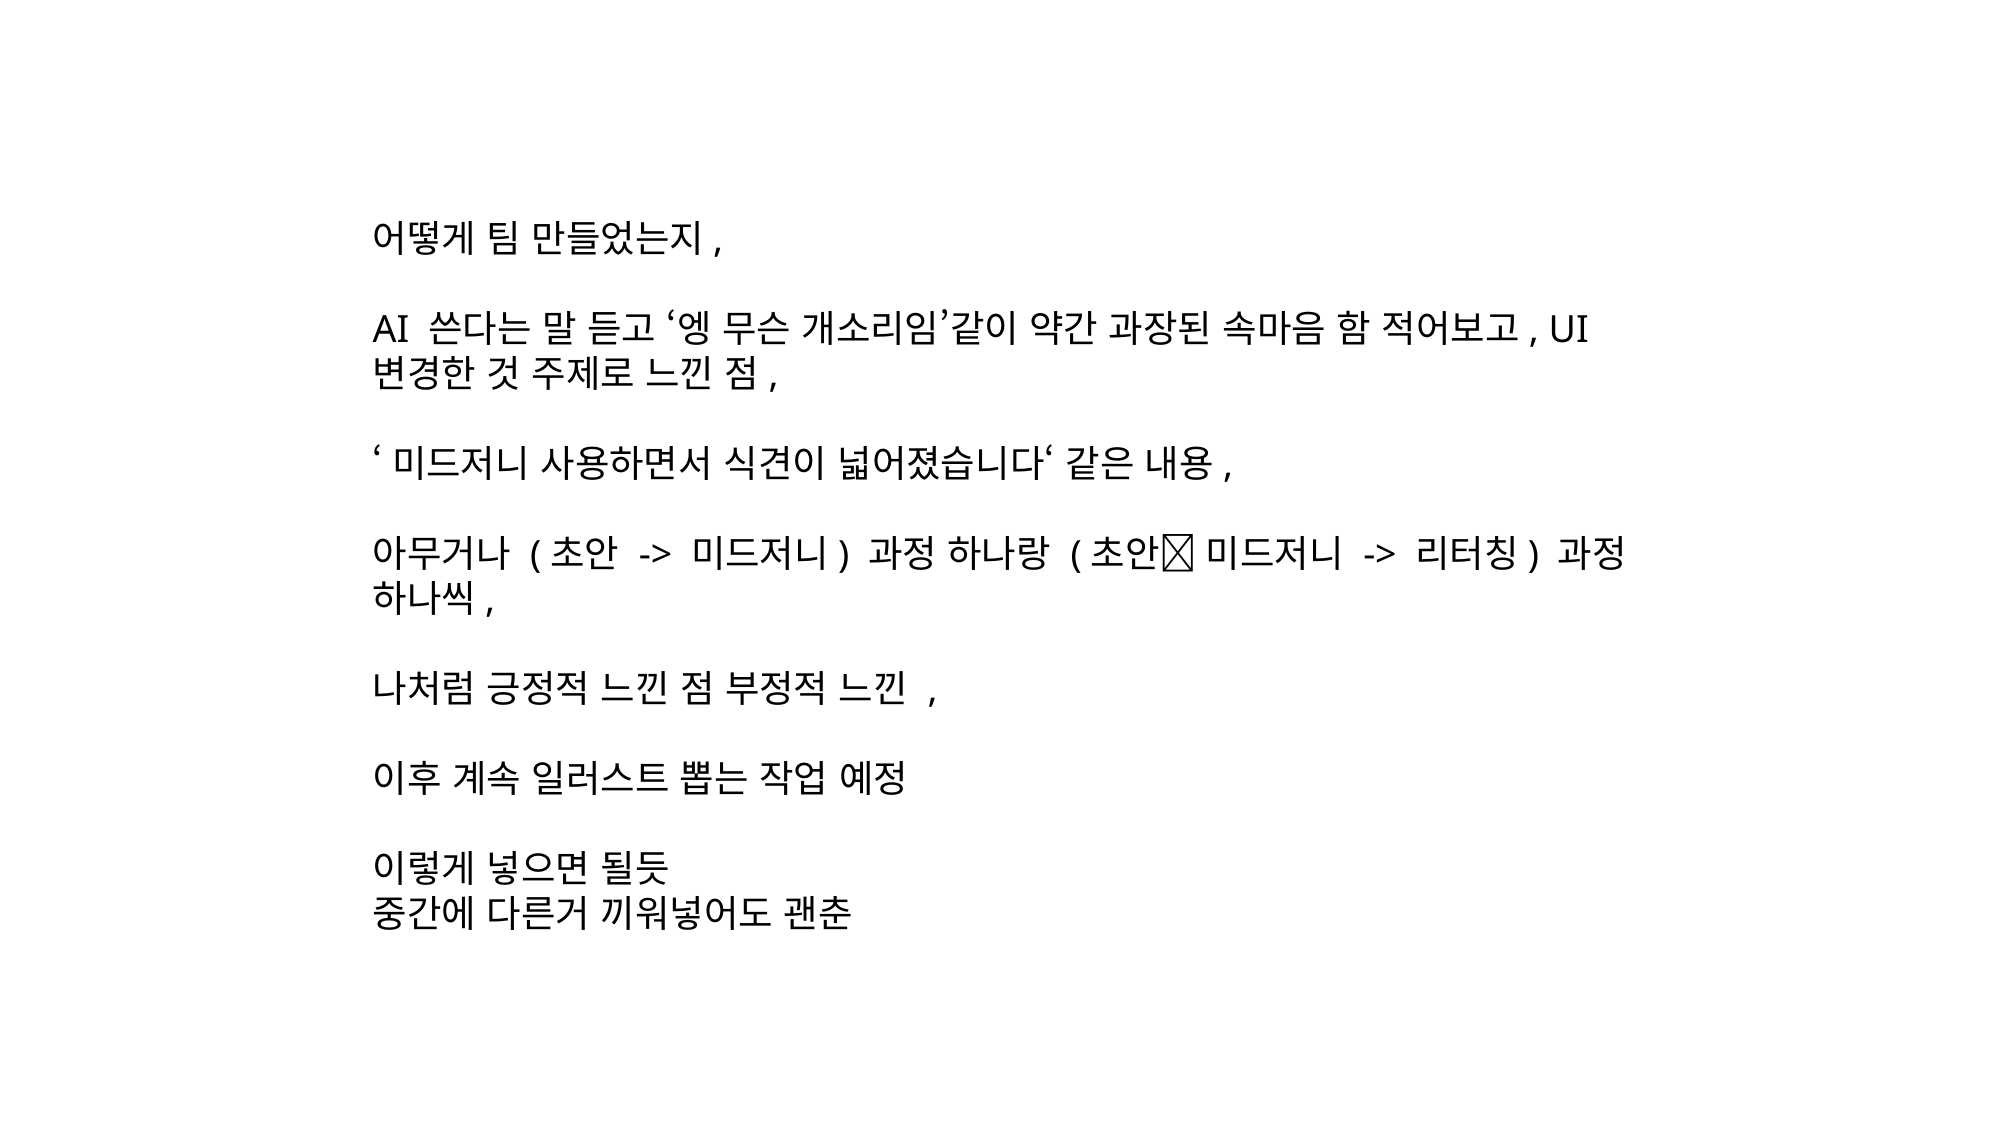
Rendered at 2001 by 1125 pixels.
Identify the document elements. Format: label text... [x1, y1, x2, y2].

text_box 어떻게 팀 만들었는지, AI 쓴다는 말 듣고 ‘엥 무슨 개소리임’같이 약간 과장된 속마음 함 적어보고, UI 변경한 것 주제로 느낀 점, ‘미드저니 사용하면서 식견이 넓어졌습니다‘ 같은 내용, 아무거나 (초안 -> 미드저니) 과정 하나랑 (초안 미드저니 -> 리터칭) 과정 하나씩, 나처럼 긍정적 느낀 점 부정적 느낀 , 이후 계속 일러스트 뽑는 작업 예정 이렇게 넣으면 될듯 중간에 다른거 끼워넣어도 괜춘 [357, 207, 1643, 987]
